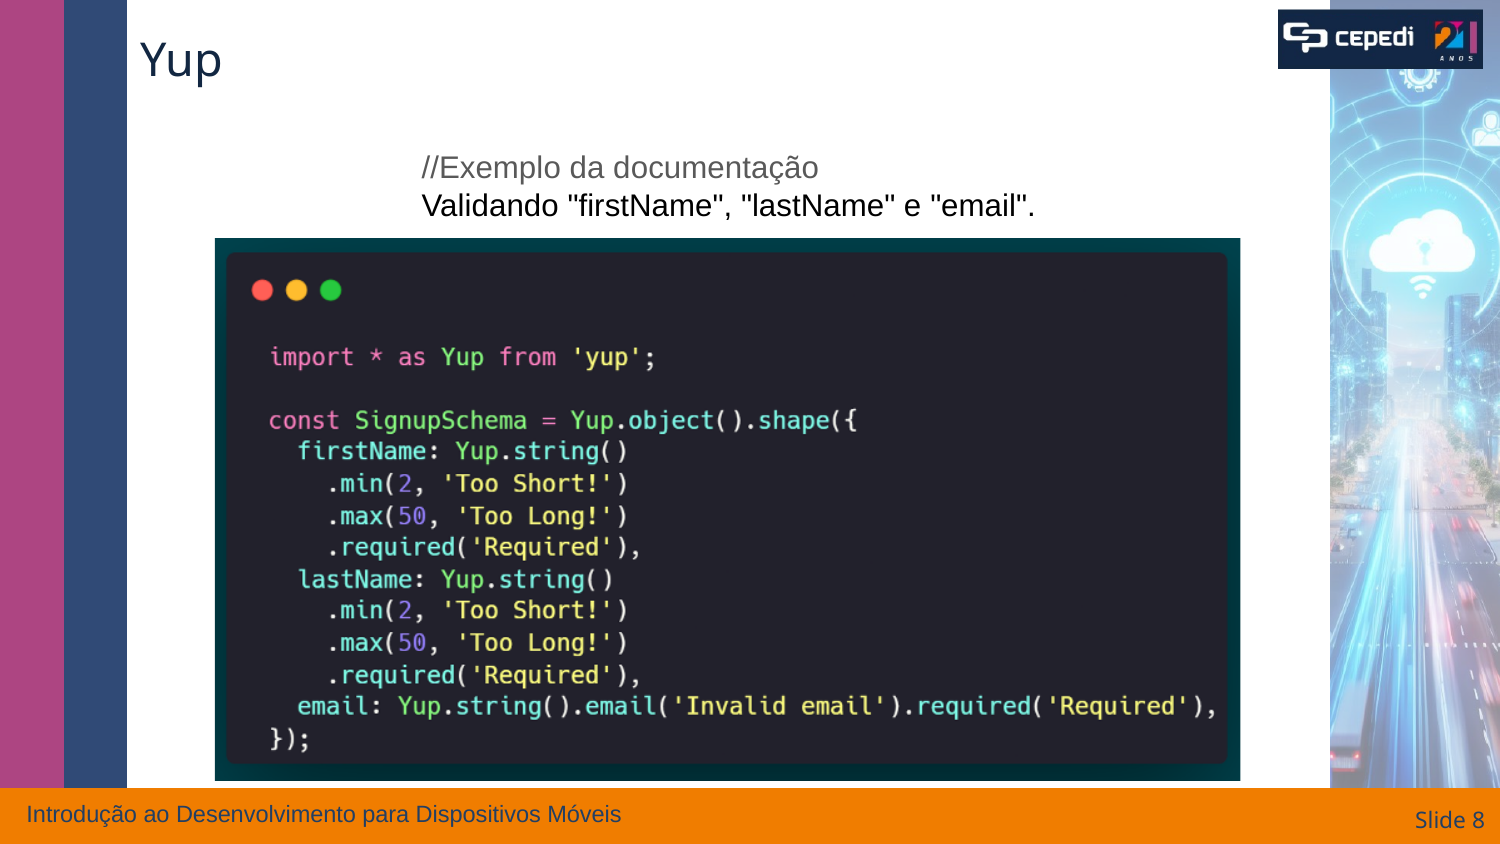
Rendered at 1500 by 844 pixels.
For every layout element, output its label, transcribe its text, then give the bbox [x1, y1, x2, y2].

text_box //Exemplo da documentação Validando "firstName", "lastName" e "email". [406, 132, 1094, 236]
slide_number Slide ‹#› [1277, 789, 1500, 844]
picture [0, 0, 1500, 844]
subtitle Introdução ao Desenvolvimento para Dispositivos Móveis [11, 782, 677, 844]
title Yup [125, 11, 1330, 106]
